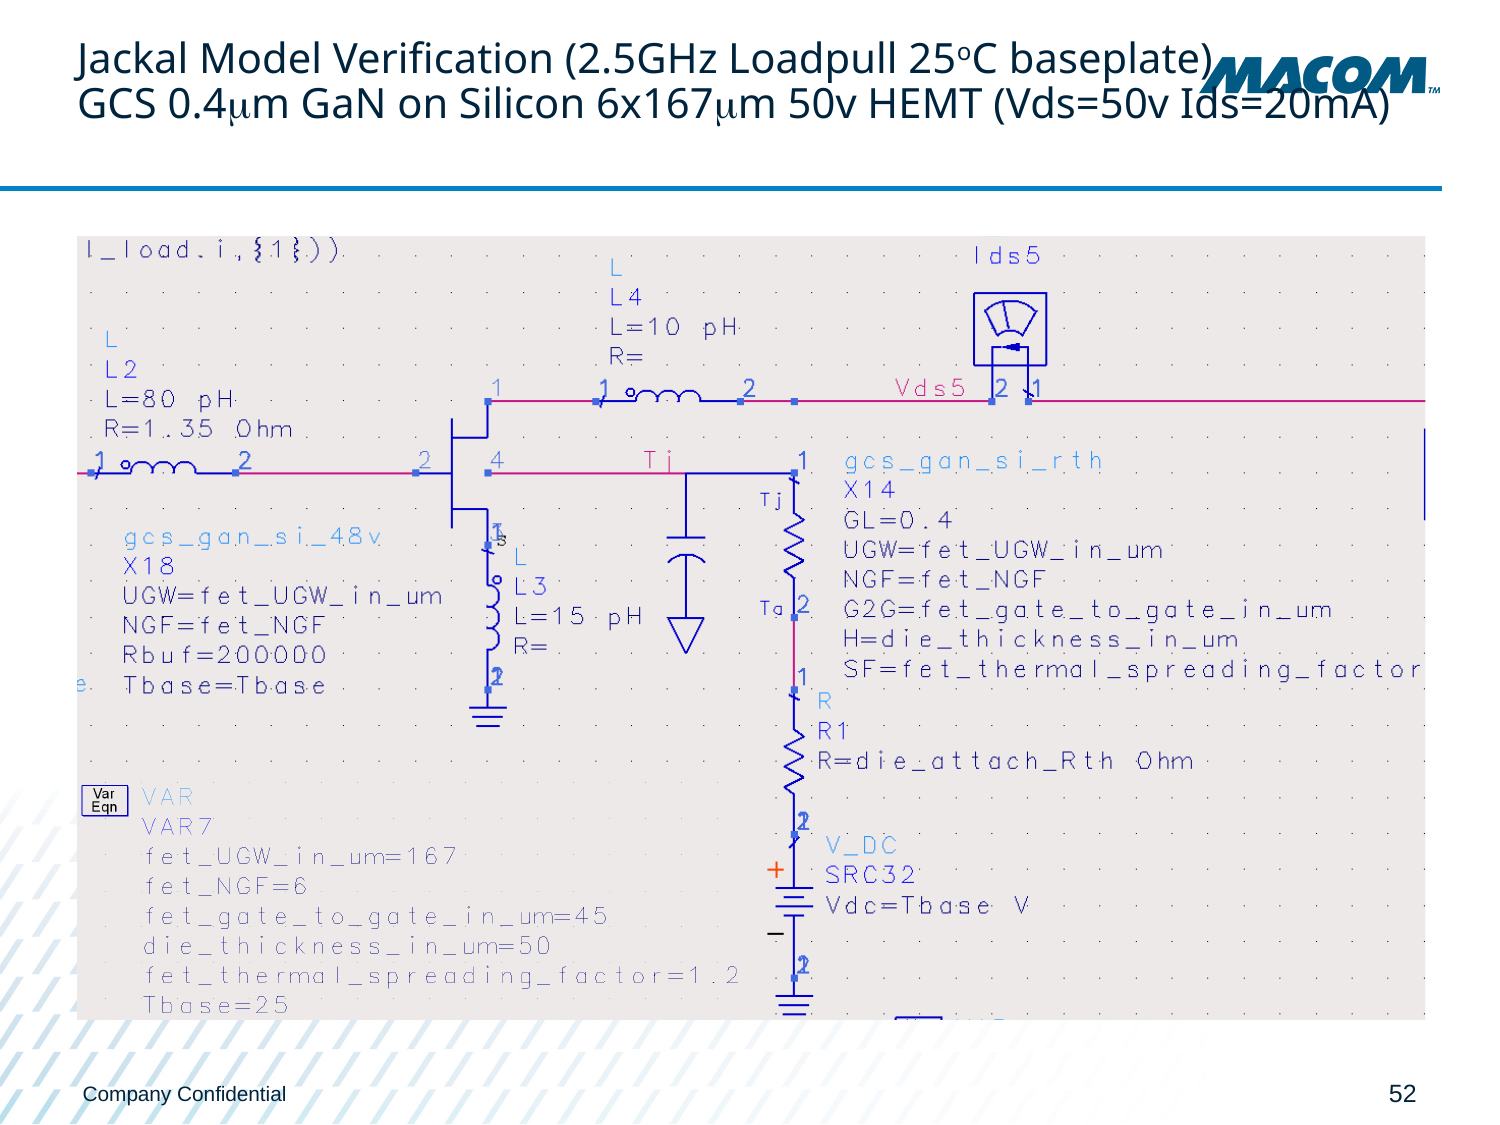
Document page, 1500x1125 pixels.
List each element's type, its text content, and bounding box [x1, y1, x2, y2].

picture [0, 236, 1500, 1125]
title Jackal Model Verification (2.5GHz Loadpull 25oC baseplate) GCS 0.4mm GaN on Silicon 6x167mm 50v HEMT (Vds=50v Ids=20mA) [76, 36, 1462, 128]
